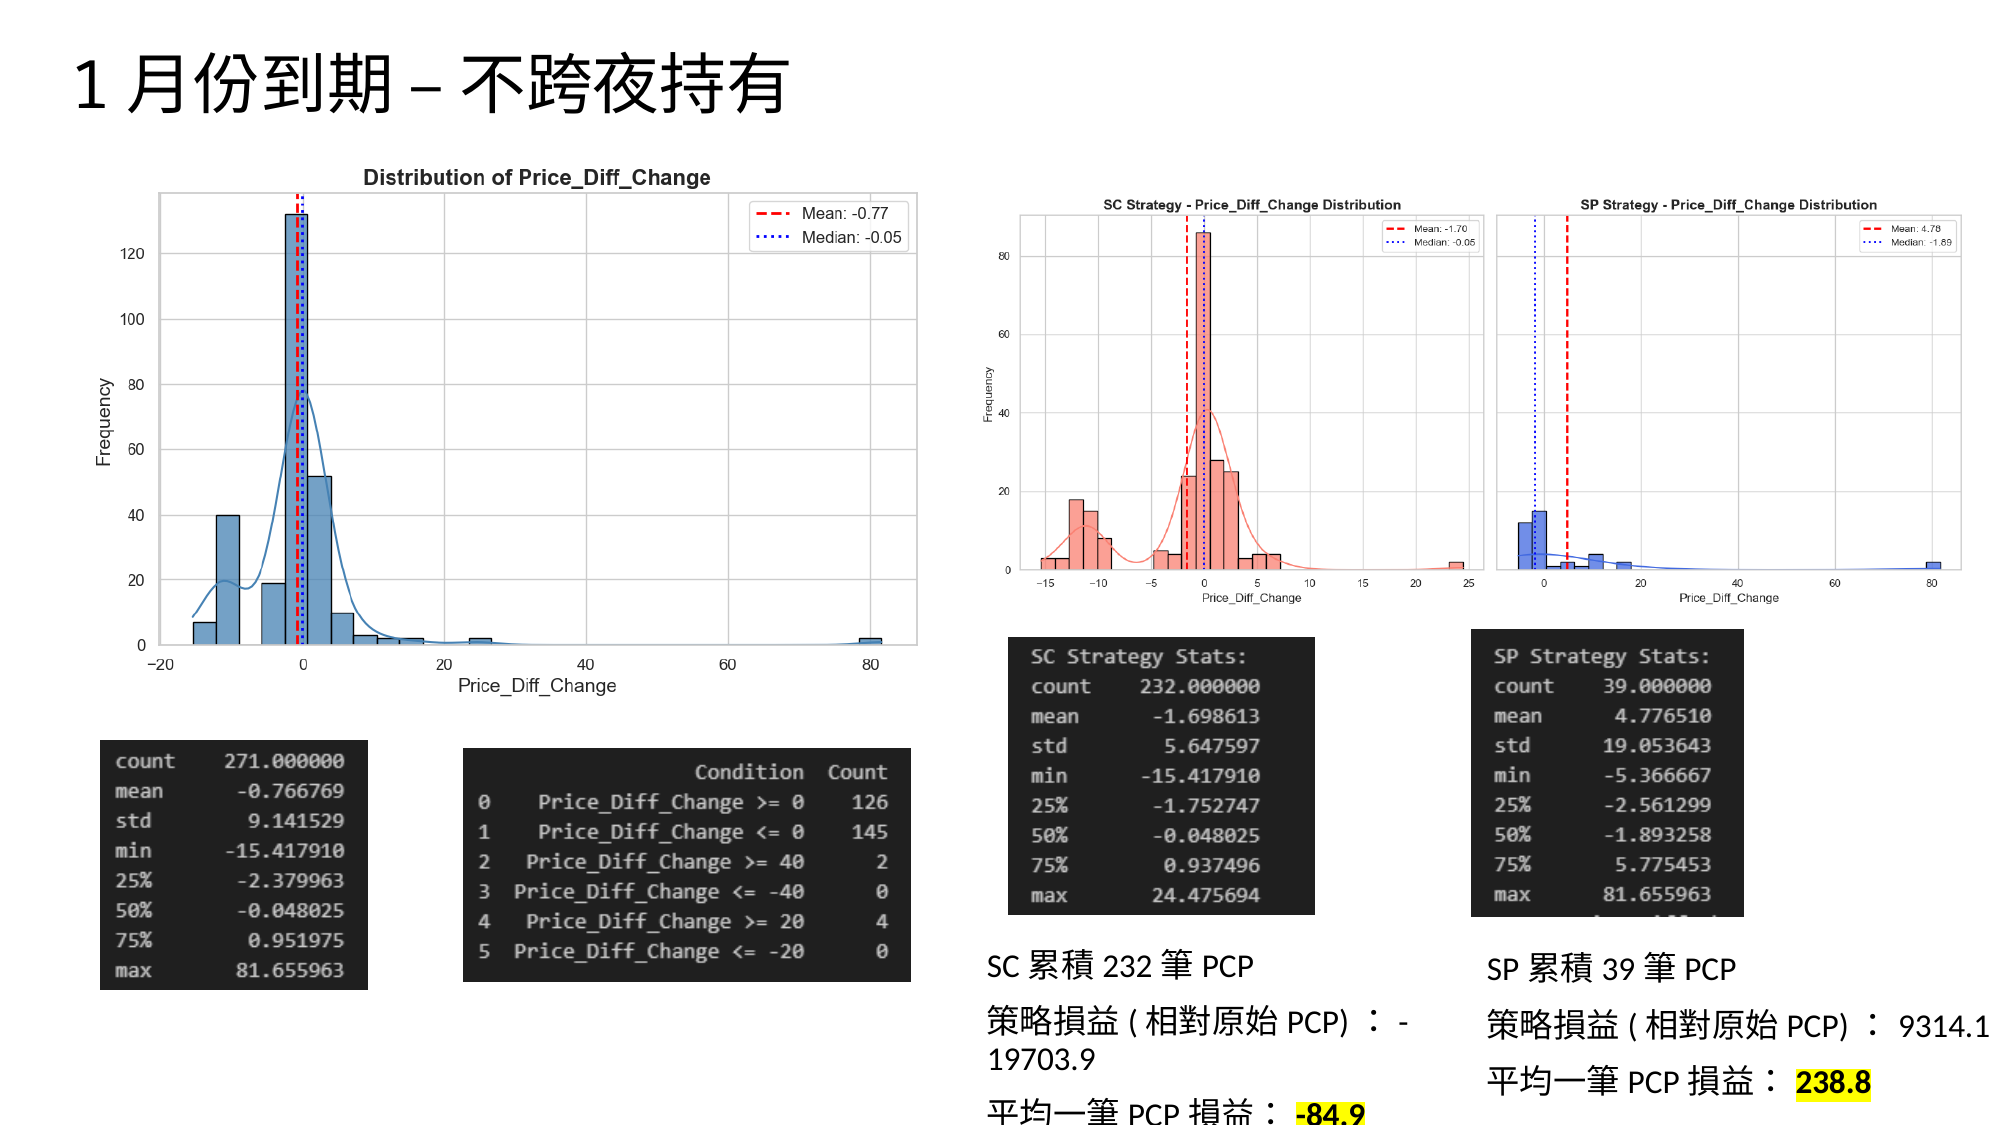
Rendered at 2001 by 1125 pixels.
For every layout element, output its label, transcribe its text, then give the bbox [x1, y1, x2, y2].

text_box 1月份到期 – 不跨夜持有 [55, 0, 1781, 196]
text_box SC累積232筆PCP 策略損益(相對原始PCP)：-19703.9 平均一筆PCP損益：-84.9 [971, 941, 1515, 1125]
picture [1008, 637, 1315, 915]
picture [1471, 629, 1744, 918]
picture [463, 748, 911, 982]
picture [976, 192, 1968, 611]
picture [100, 740, 368, 990]
text_box SP累積39筆PCP 策略損益(相對原始PCP)：9314.1 平均一筆PCP損益：238.8 [1471, 944, 2000, 1125]
picture [85, 159, 925, 705]
